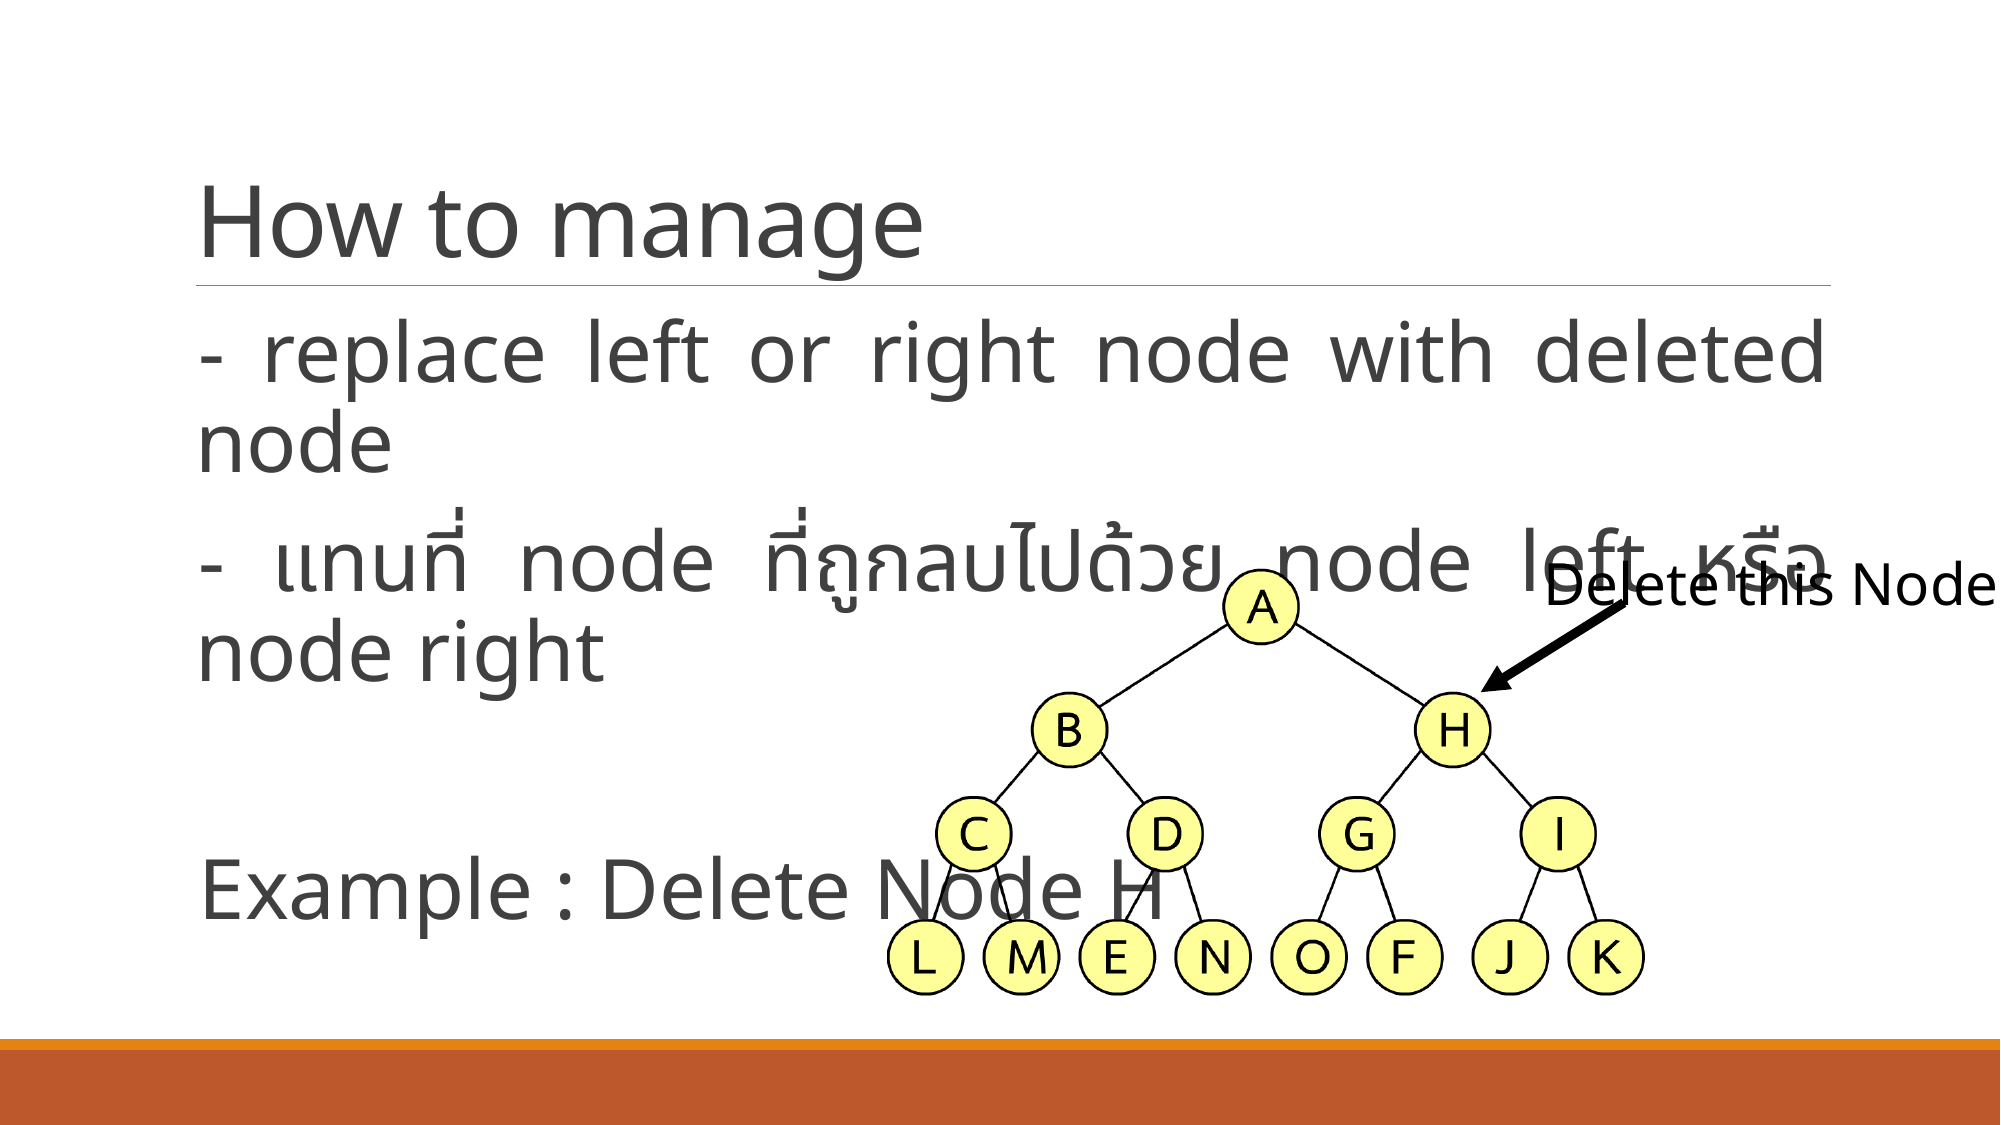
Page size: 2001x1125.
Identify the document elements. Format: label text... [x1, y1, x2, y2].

title How to manage [180, 47, 1830, 285]
list - replace left or right node with deleted node - แทนที่ node ที่ถูกลบไปด้วย node left หรือ node right Example : Delete Node H [180, 302, 1830, 963]
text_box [1480, 602, 1625, 693]
text_box Delete this Node [1528, 539, 2000, 625]
picture [886, 561, 1646, 1009]
